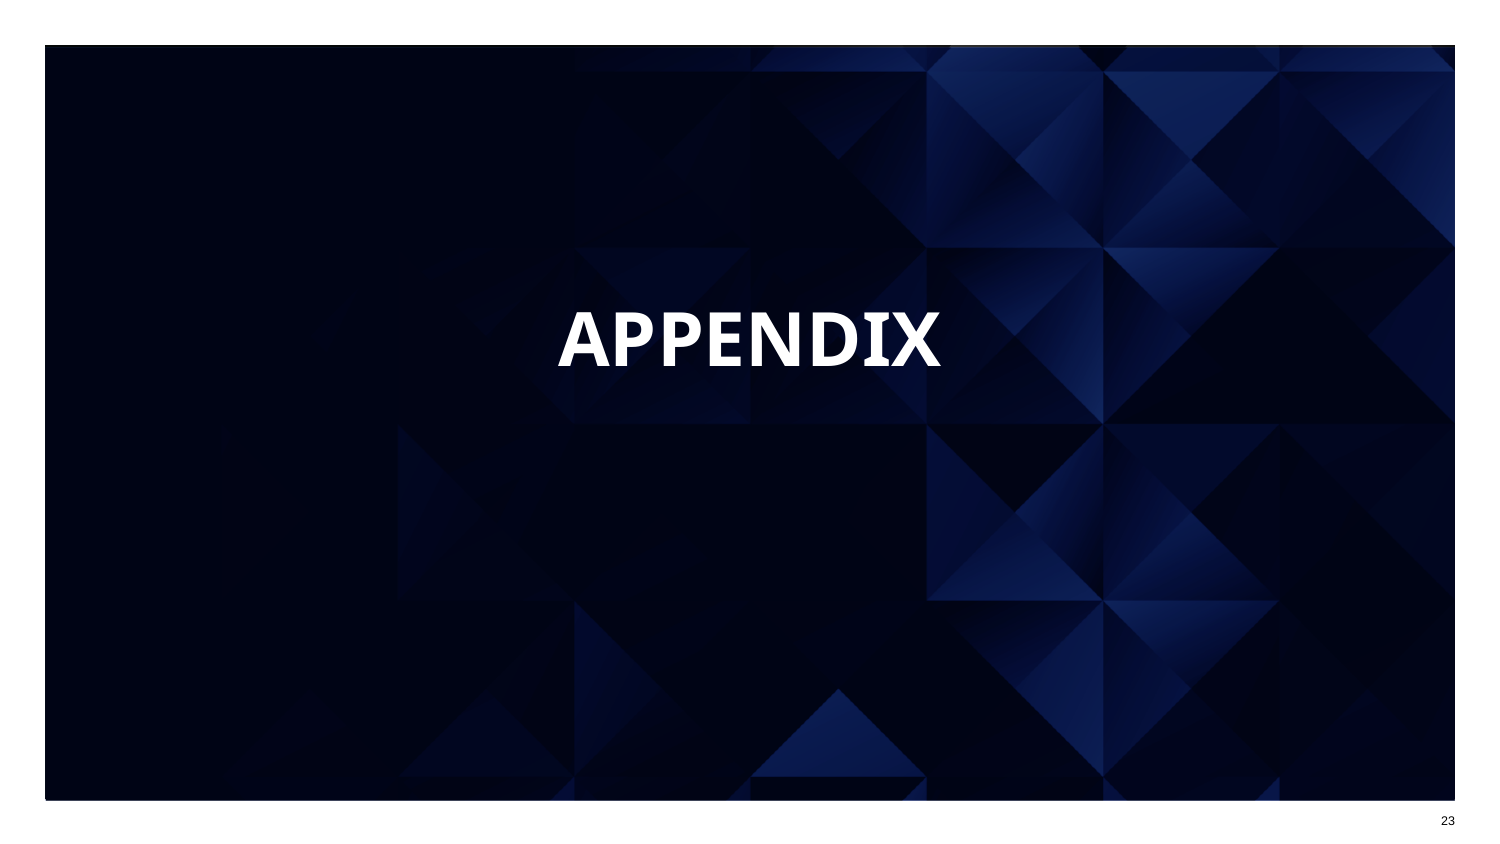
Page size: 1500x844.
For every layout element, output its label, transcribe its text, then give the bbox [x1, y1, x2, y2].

text_box ‹#› [1411, 813, 1455, 831]
picture [44, 45, 1456, 802]
